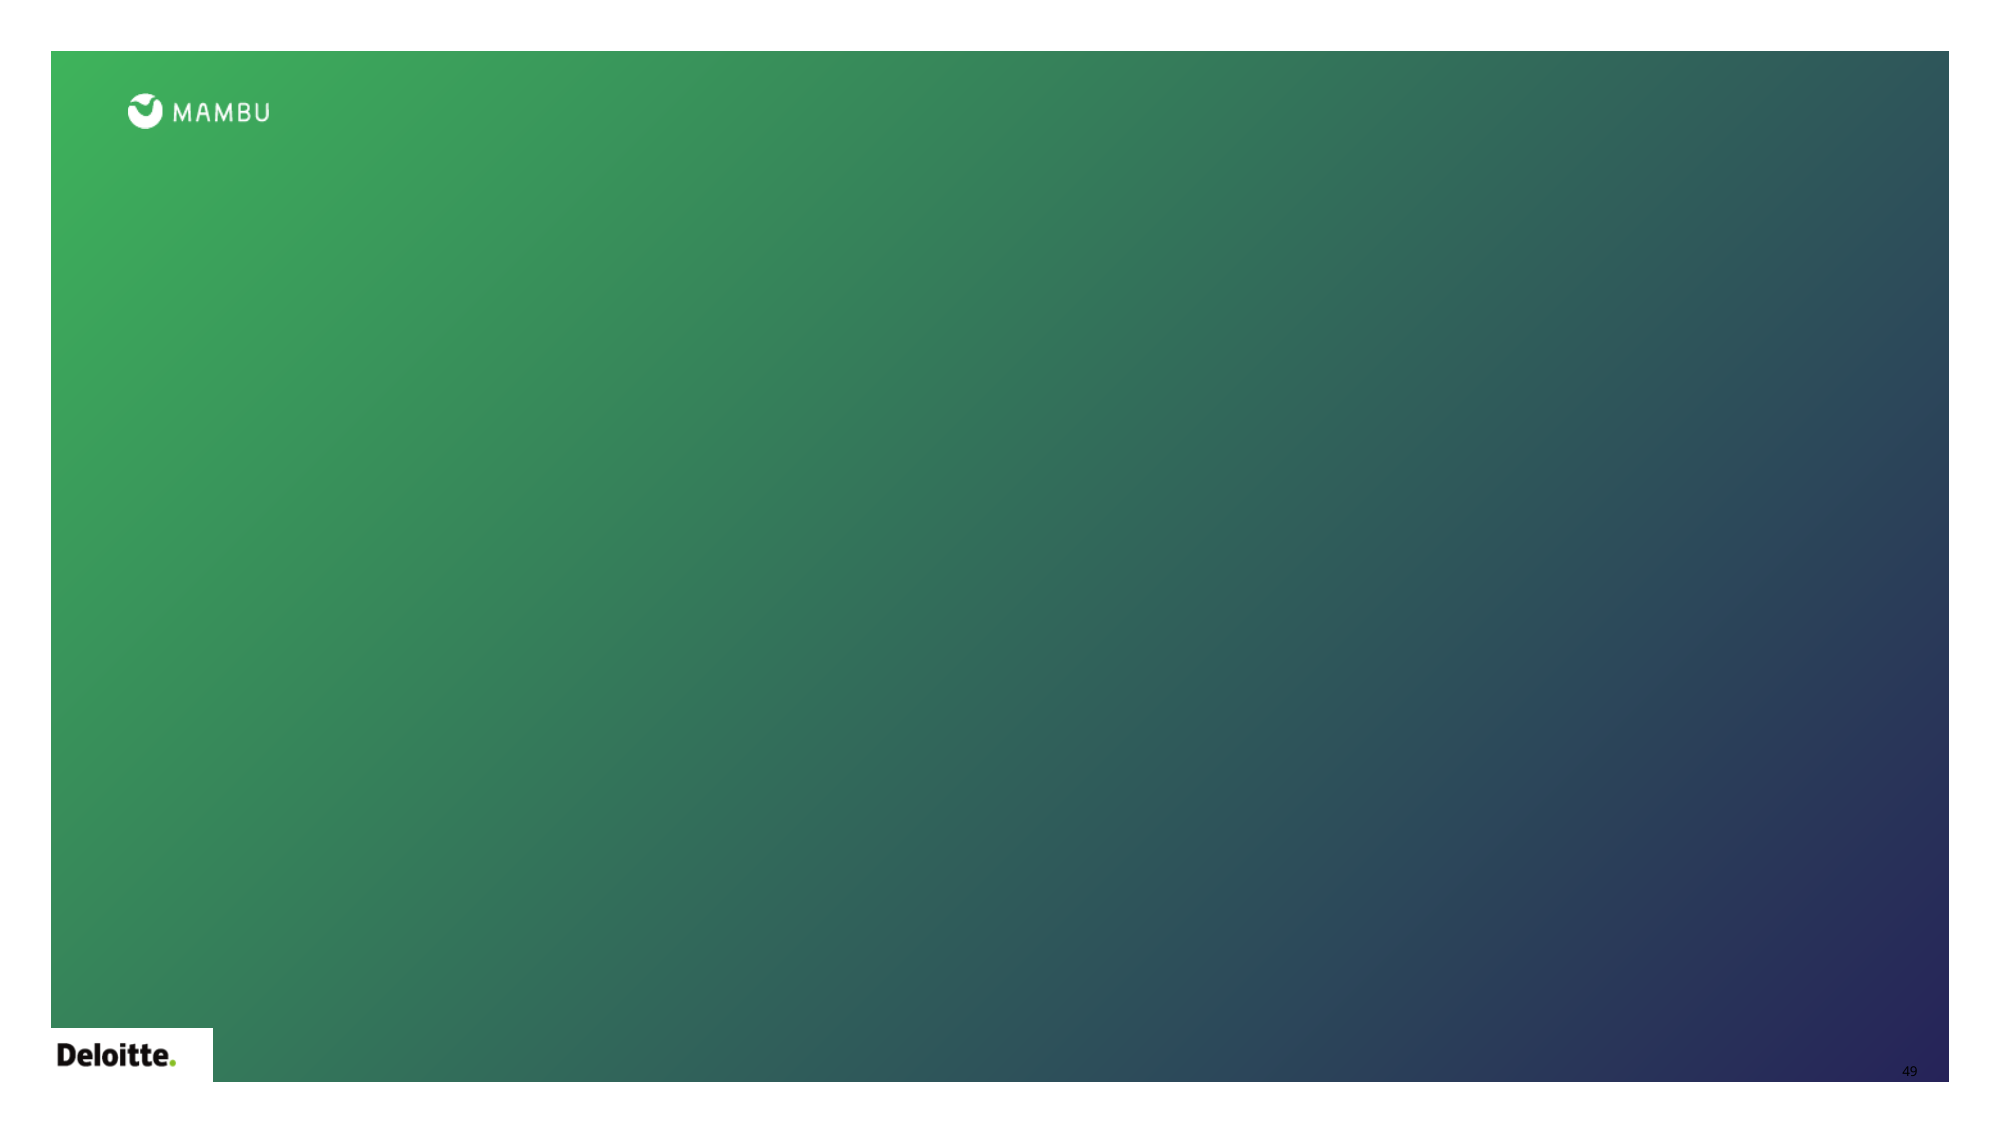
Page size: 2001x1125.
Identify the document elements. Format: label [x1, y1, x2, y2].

picture [128, 93, 269, 129]
text_box [0, 0, 2000, 1125]
picture [45, 1028, 213, 1086]
